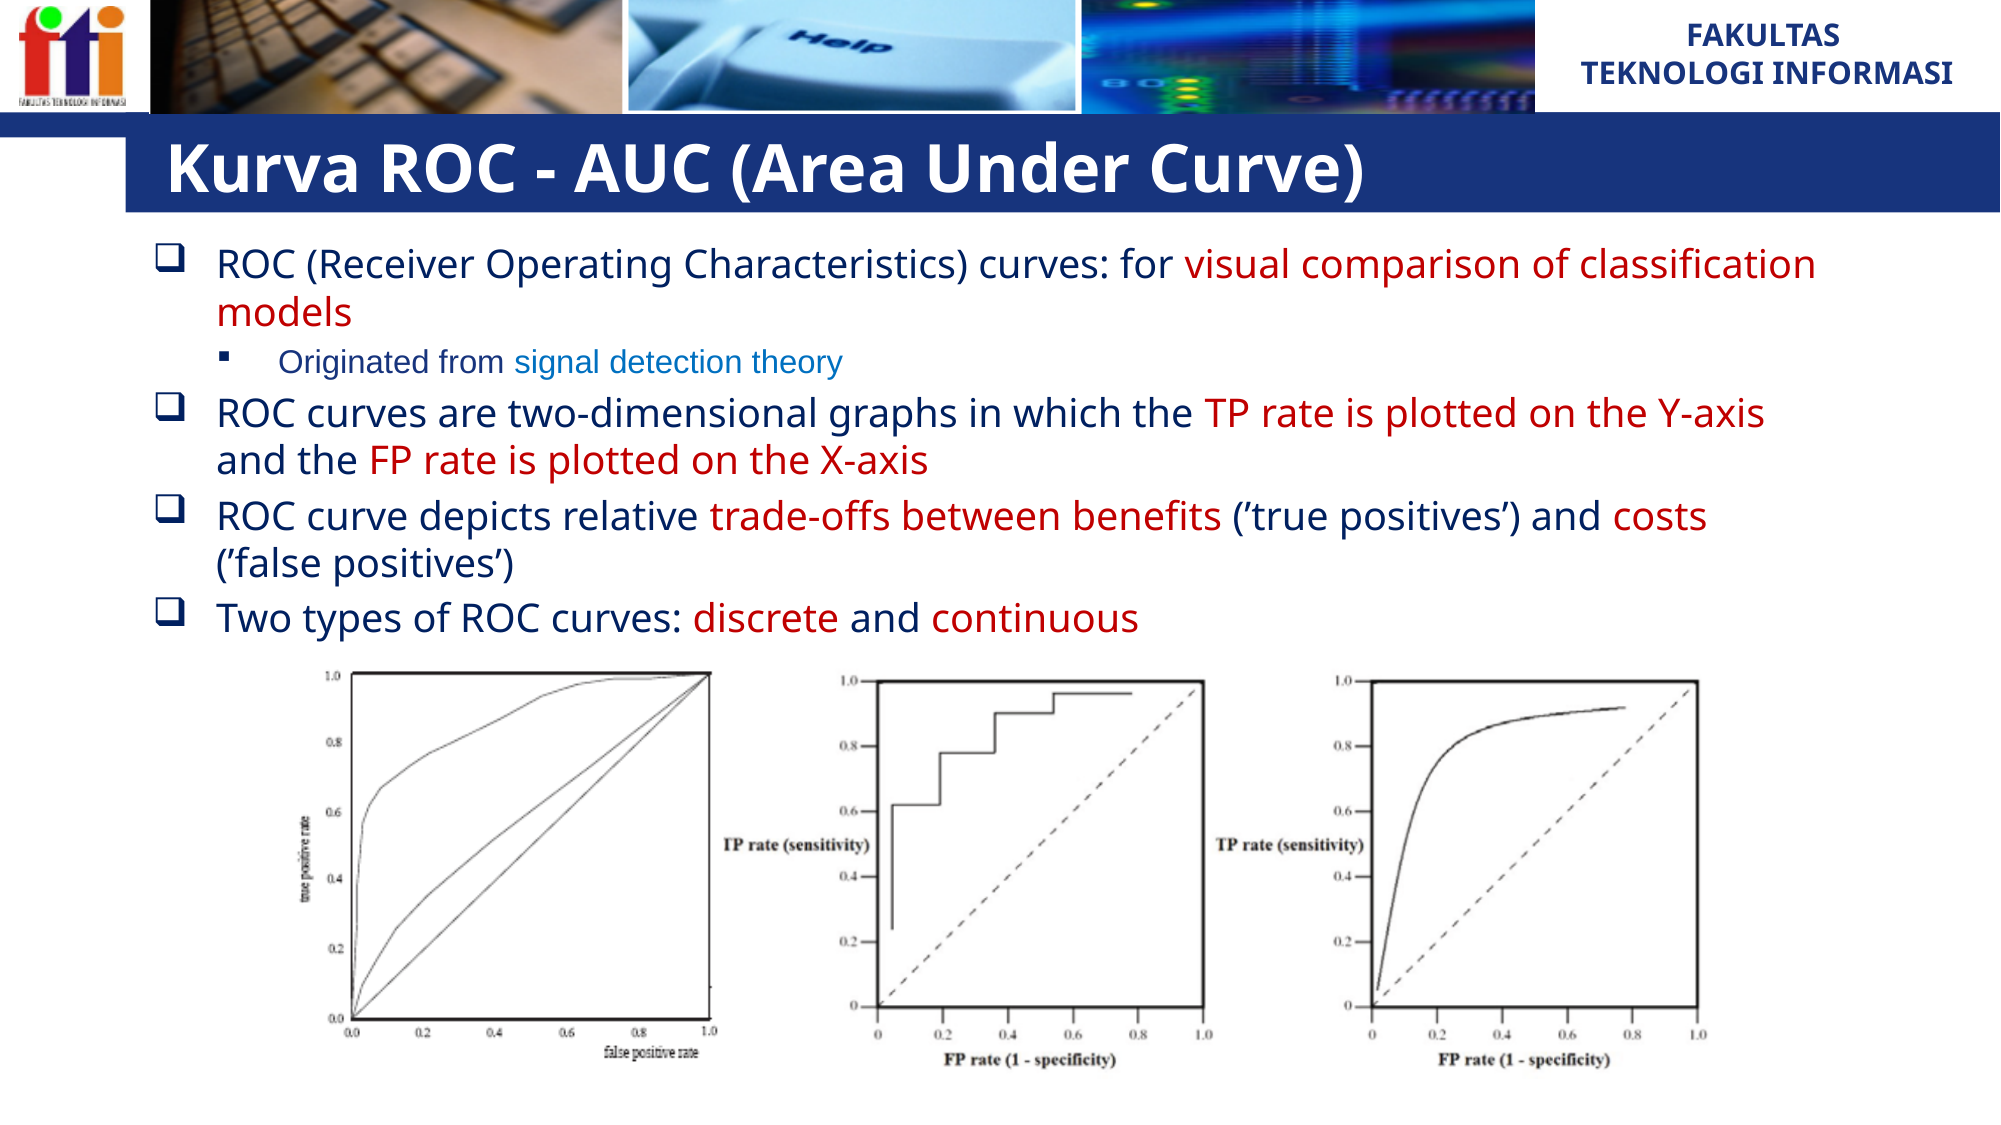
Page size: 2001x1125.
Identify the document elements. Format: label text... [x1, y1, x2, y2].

picture [293, 662, 719, 1066]
picture [149, 0, 1535, 114]
title Kurva ROC - AUC (Area Under Curve) [149, 119, 1934, 213]
picture [723, 650, 1709, 1079]
picture [19, 6, 126, 106]
list ROC (Receiver Operating Characteristics) curves: for visual comparison of classification models Originated from signal detection theory ROC curves are two-dimensional graphs in which the TP rate is plotted on the Y-axis and the FP rate is plotted on the X-axis ROC curve depicts relative trade-offs between benefits (’true positives’) and costs (’false positives’) Two types of ROC curves: discrete and continuous [137, 231, 1839, 651]
